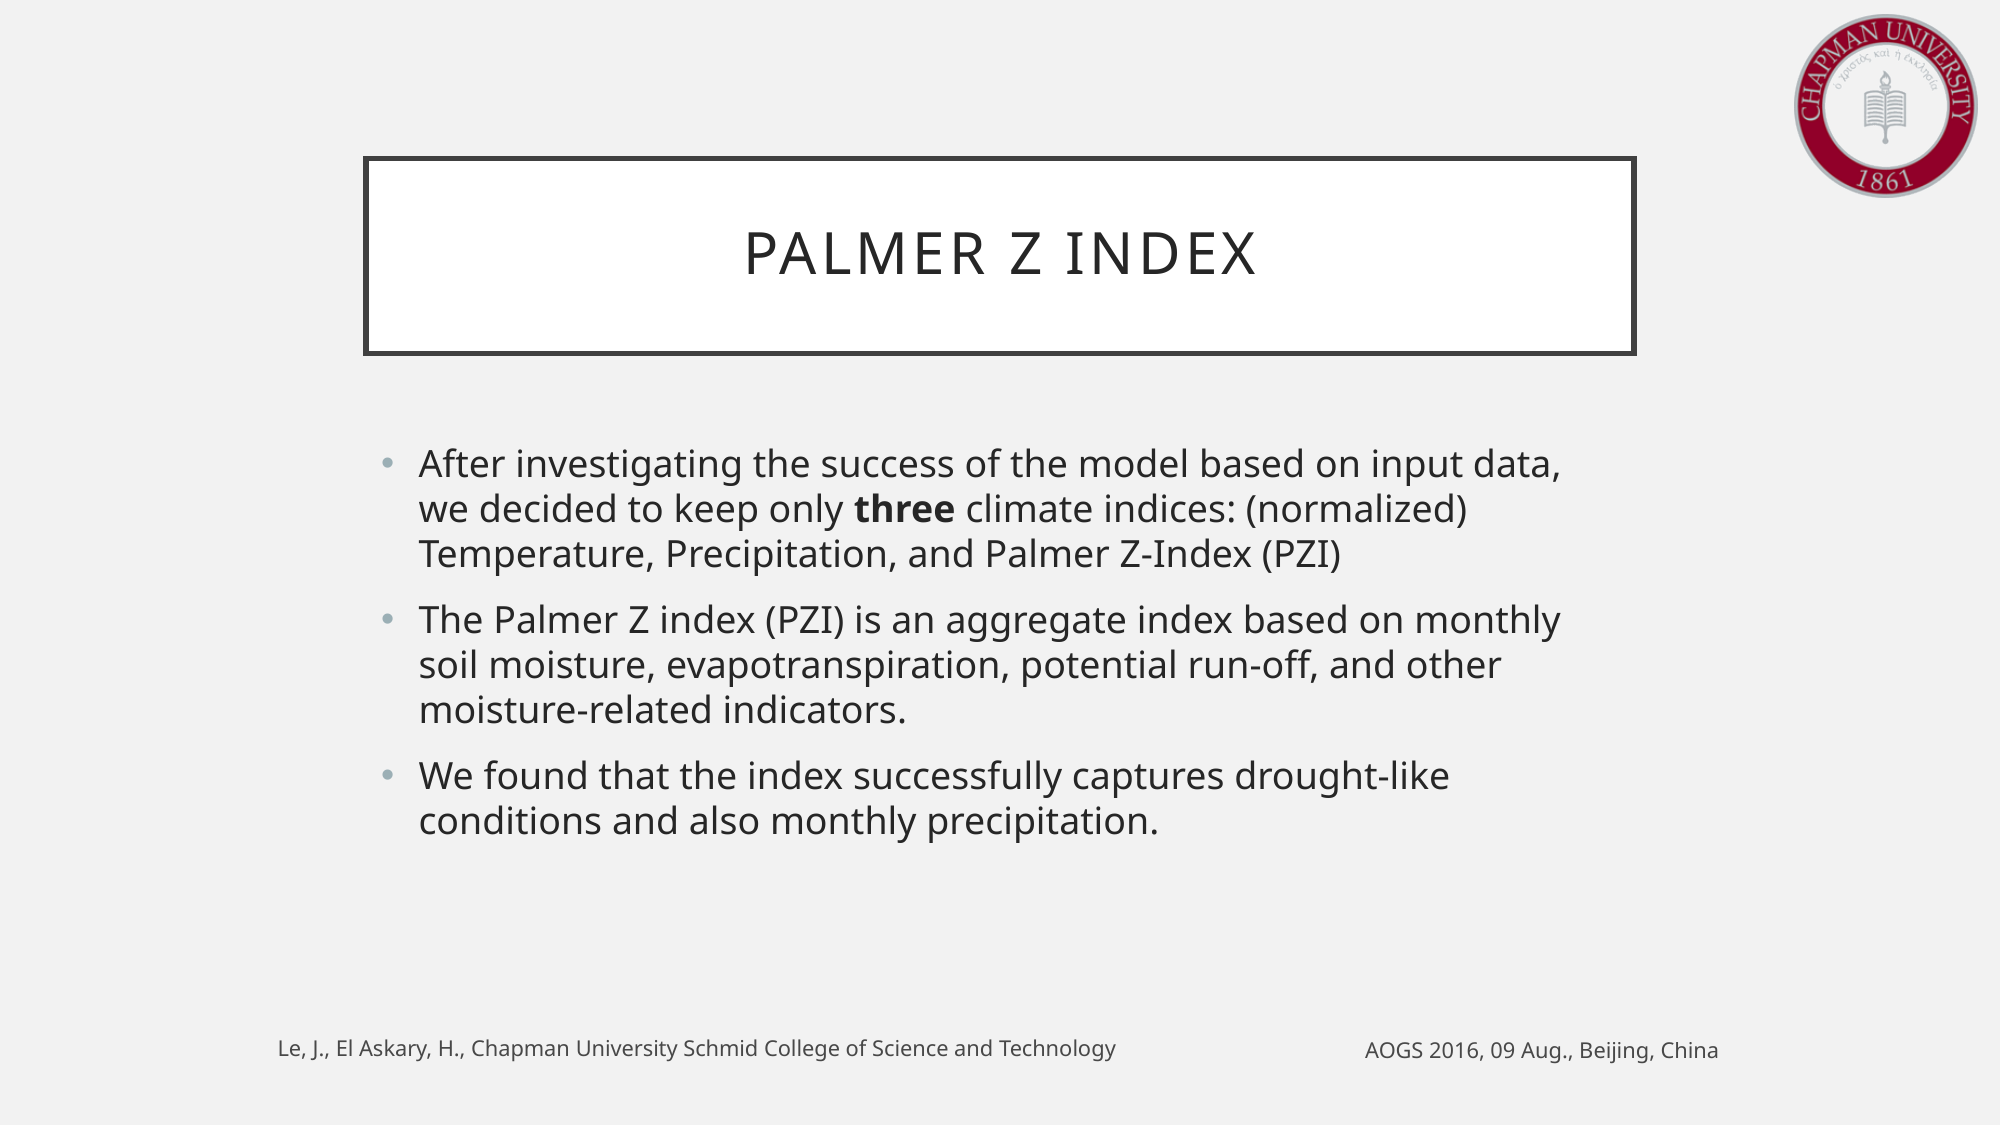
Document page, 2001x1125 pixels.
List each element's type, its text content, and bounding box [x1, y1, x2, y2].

picture [1794, 14, 1978, 198]
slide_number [1283, 1023, 1735, 1077]
footer Le, J., El Askary, H., Chapman University Schmid College of Science and Technology [262, 1023, 1231, 1076]
title Palmer Z Index [363, 156, 1637, 356]
list After investigating the success of the model based on input data, we decided to keep only three climate indices: (normalized) Temperature, Precipitation, and Palmer Z-Index (PZI) The Palmer Z index (PZI) is an aggregate index based on monthly soil moisture, evapotranspiration, potential run-off, and other moisture-related indicators. We found that the index successfully captures drought-like conditions and also monthly precipitation. [366, 432, 1634, 942]
